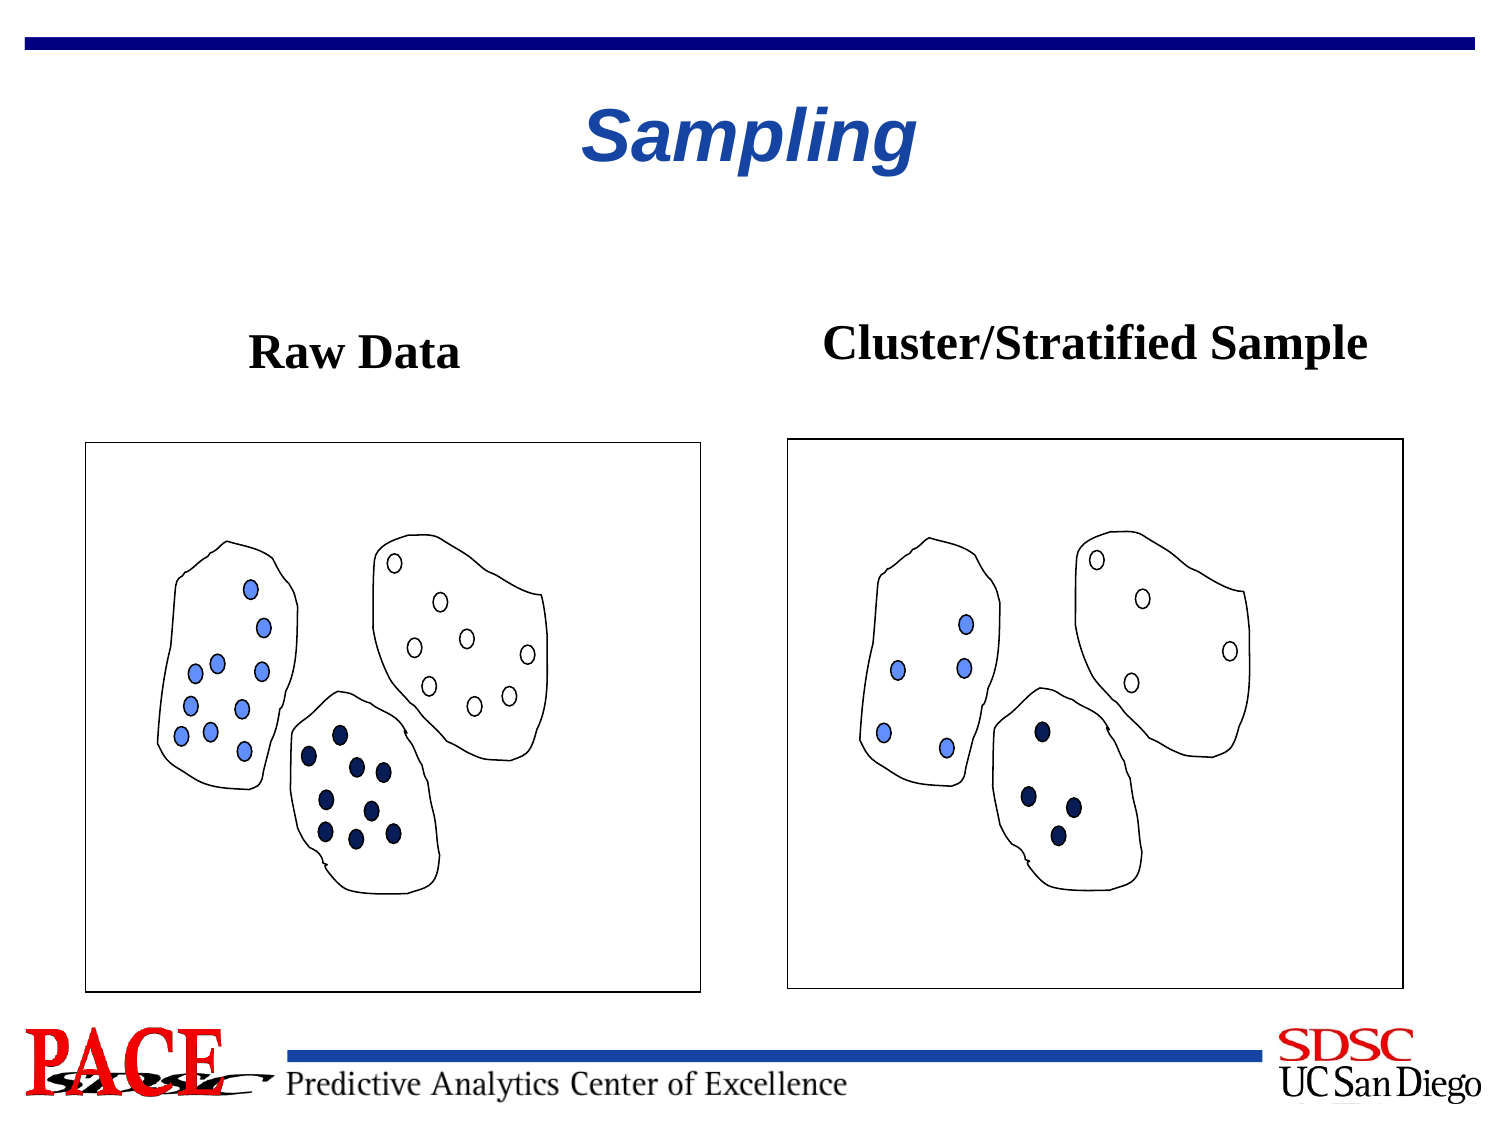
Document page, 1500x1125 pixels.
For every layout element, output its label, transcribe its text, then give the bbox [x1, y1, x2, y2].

picture [25, 1025, 276, 1101]
text_box Raw Data [233, 311, 488, 386]
picture [1279, 1028, 1413, 1061]
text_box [85, 442, 701, 993]
text_box Cluster/Stratified Sample [807, 301, 1384, 377]
picture [1279, 1066, 1481, 1104]
text_box [787, 439, 1403, 989]
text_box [859, 528, 1254, 893]
title Sampling [24, 50, 1475, 221]
picture [286, 1064, 858, 1103]
